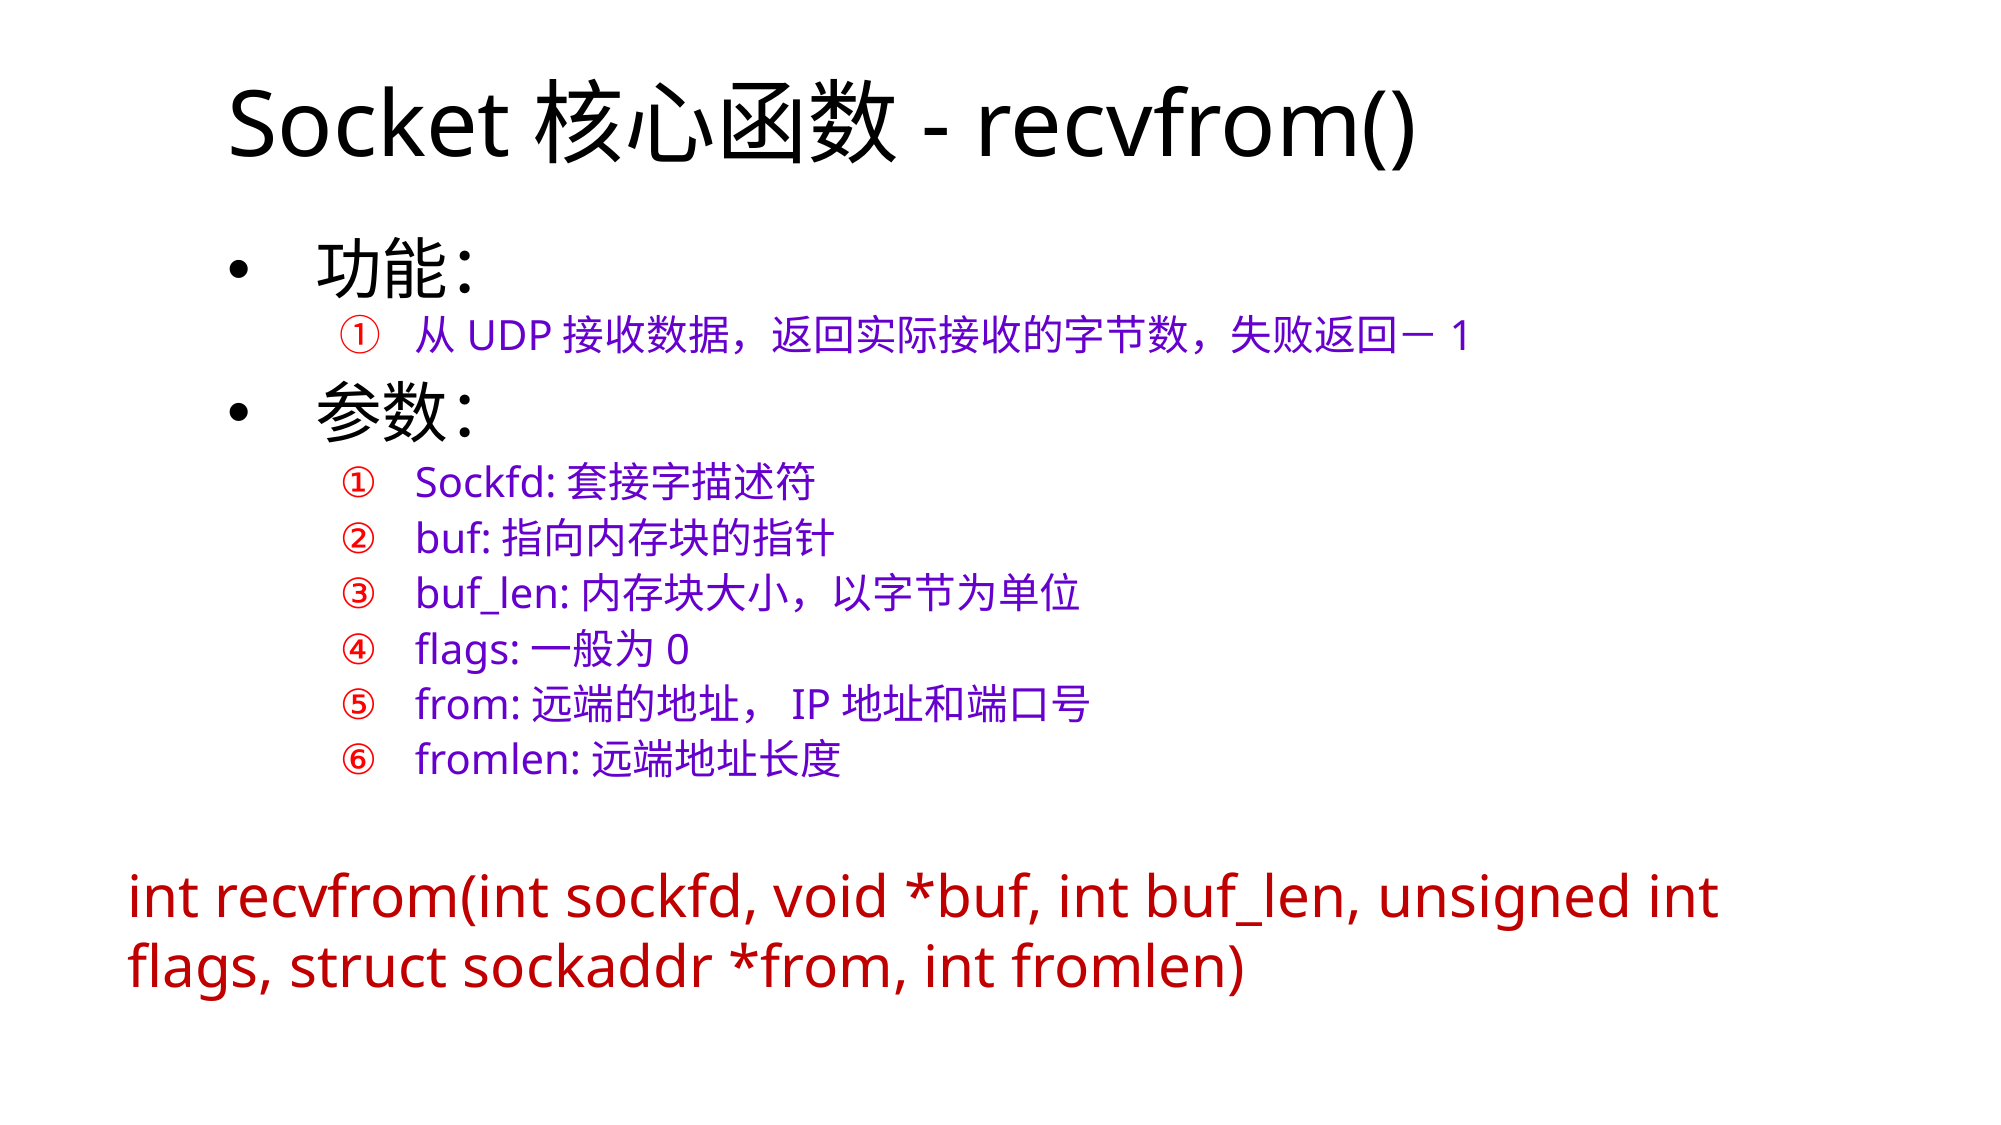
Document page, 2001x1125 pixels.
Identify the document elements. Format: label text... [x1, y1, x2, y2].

list 功能： 从UDP接收数据，返回实际接收的字节数，失败返回－1 参数： Sockfd:套接字描述符 buf:指向内存块的指针 buf_len:内存块大小，以字节为单位 flags:一般为0 from:远端的地址，IP地址和端口号 fromlen:远端地址长度 [212, 228, 1955, 1125]
title Socket核心函数- recvfrom() [212, 66, 1788, 188]
text_box int recvfrom(int sockfd, void *buf, int buf_len, unsigned int flags, struct sockaddr *from, int fromlen) [112, 851, 1888, 1007]
